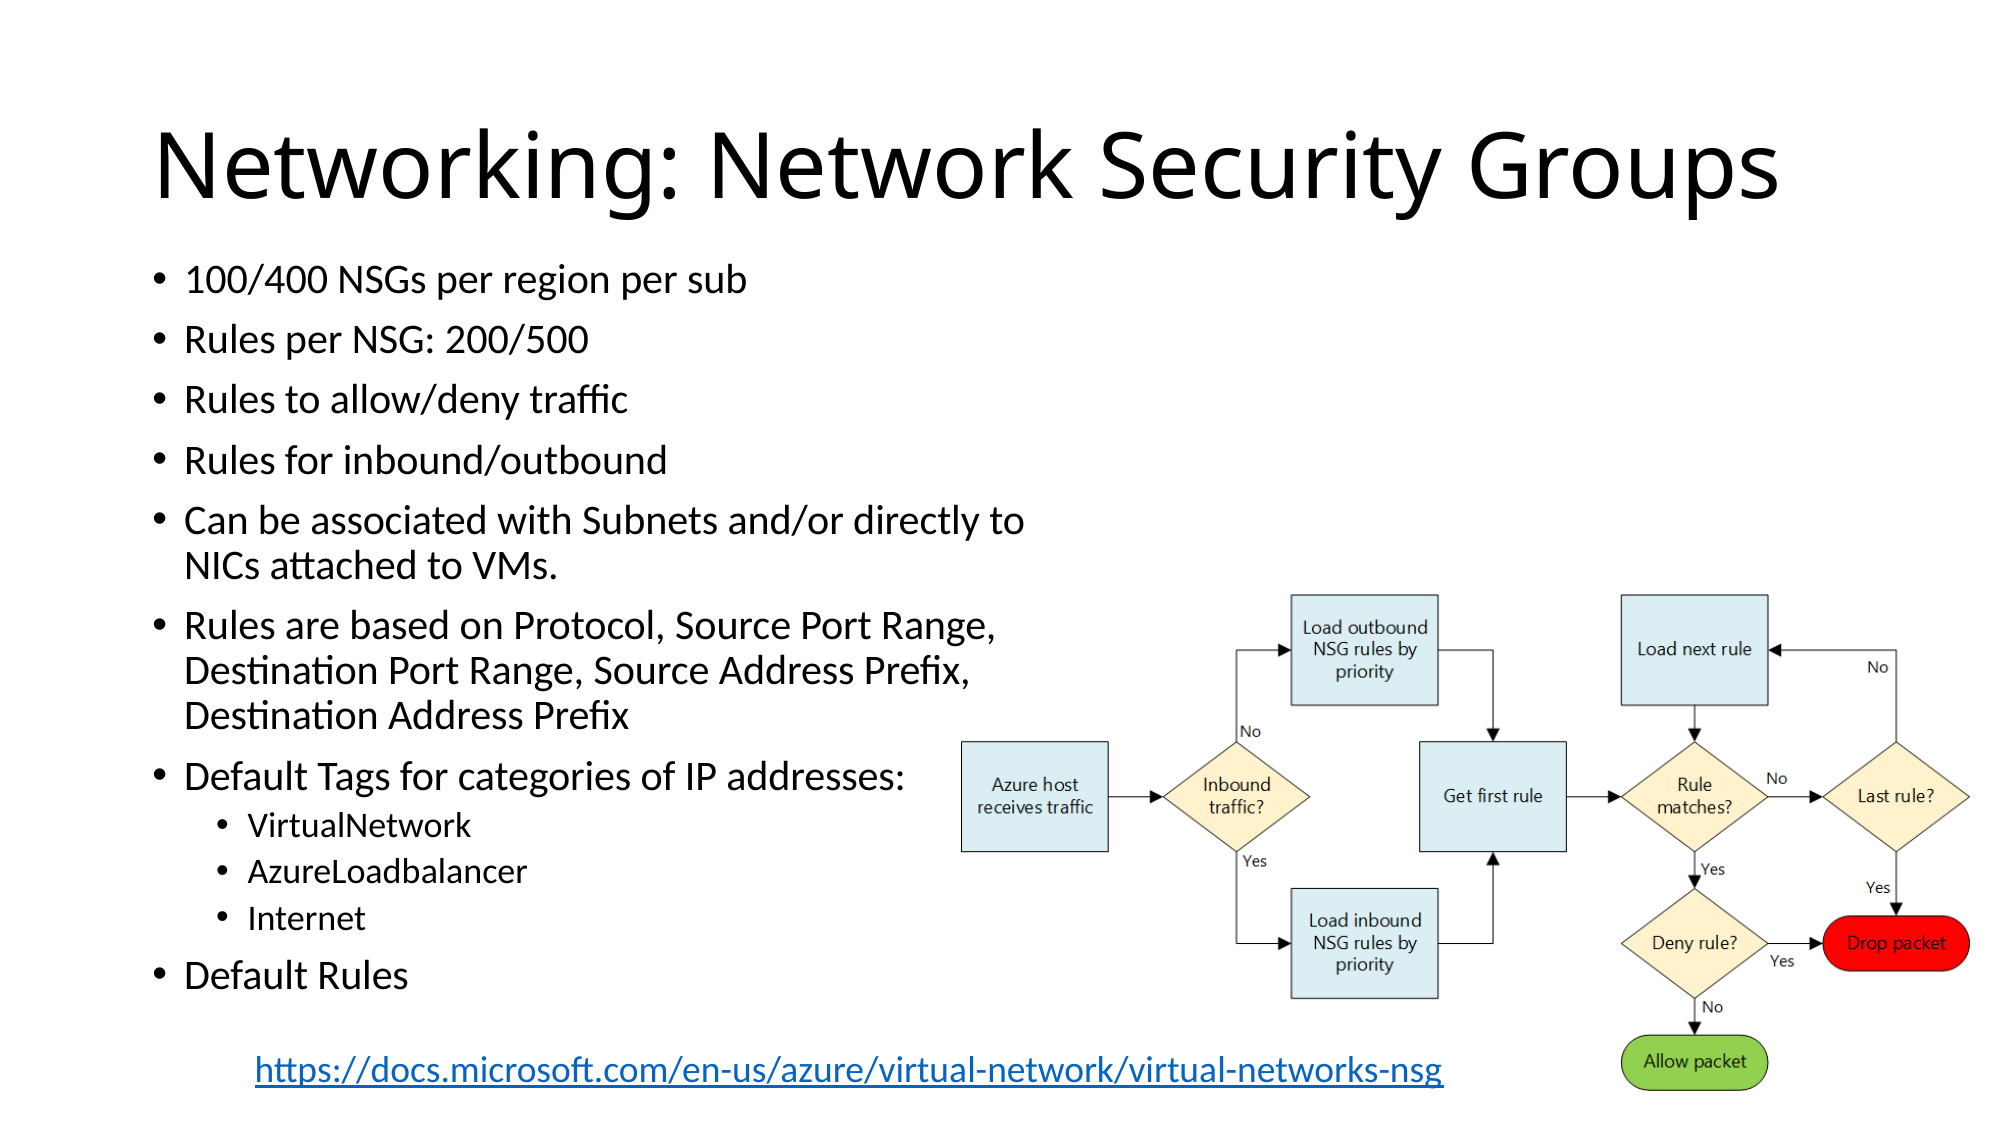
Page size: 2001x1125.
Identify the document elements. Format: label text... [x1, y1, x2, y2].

text_box https://docs.microsoft.com/en-us/azure/virtual-network/virtual-networks-nsg [239, 1037, 1459, 1125]
picture [960, 594, 1971, 1091]
list 100/400 NSGs per region per sub Rules per NSG: 200/500 Rules to allow/deny traffic Rules for inbound/outbound Can be associated with Subnets and/or directly to NICs attached to VMs. Rules are based on Protocol, Source Port Range, Destination Port Range, Source Address Prefix, Destination Address Prefix Default Tags for categories of IP addresses: VirtualNetwork AzureLoadbalancer Internet Default Rules [137, 249, 1116, 1014]
title Networking: Network Security Groups [137, 59, 1863, 278]
